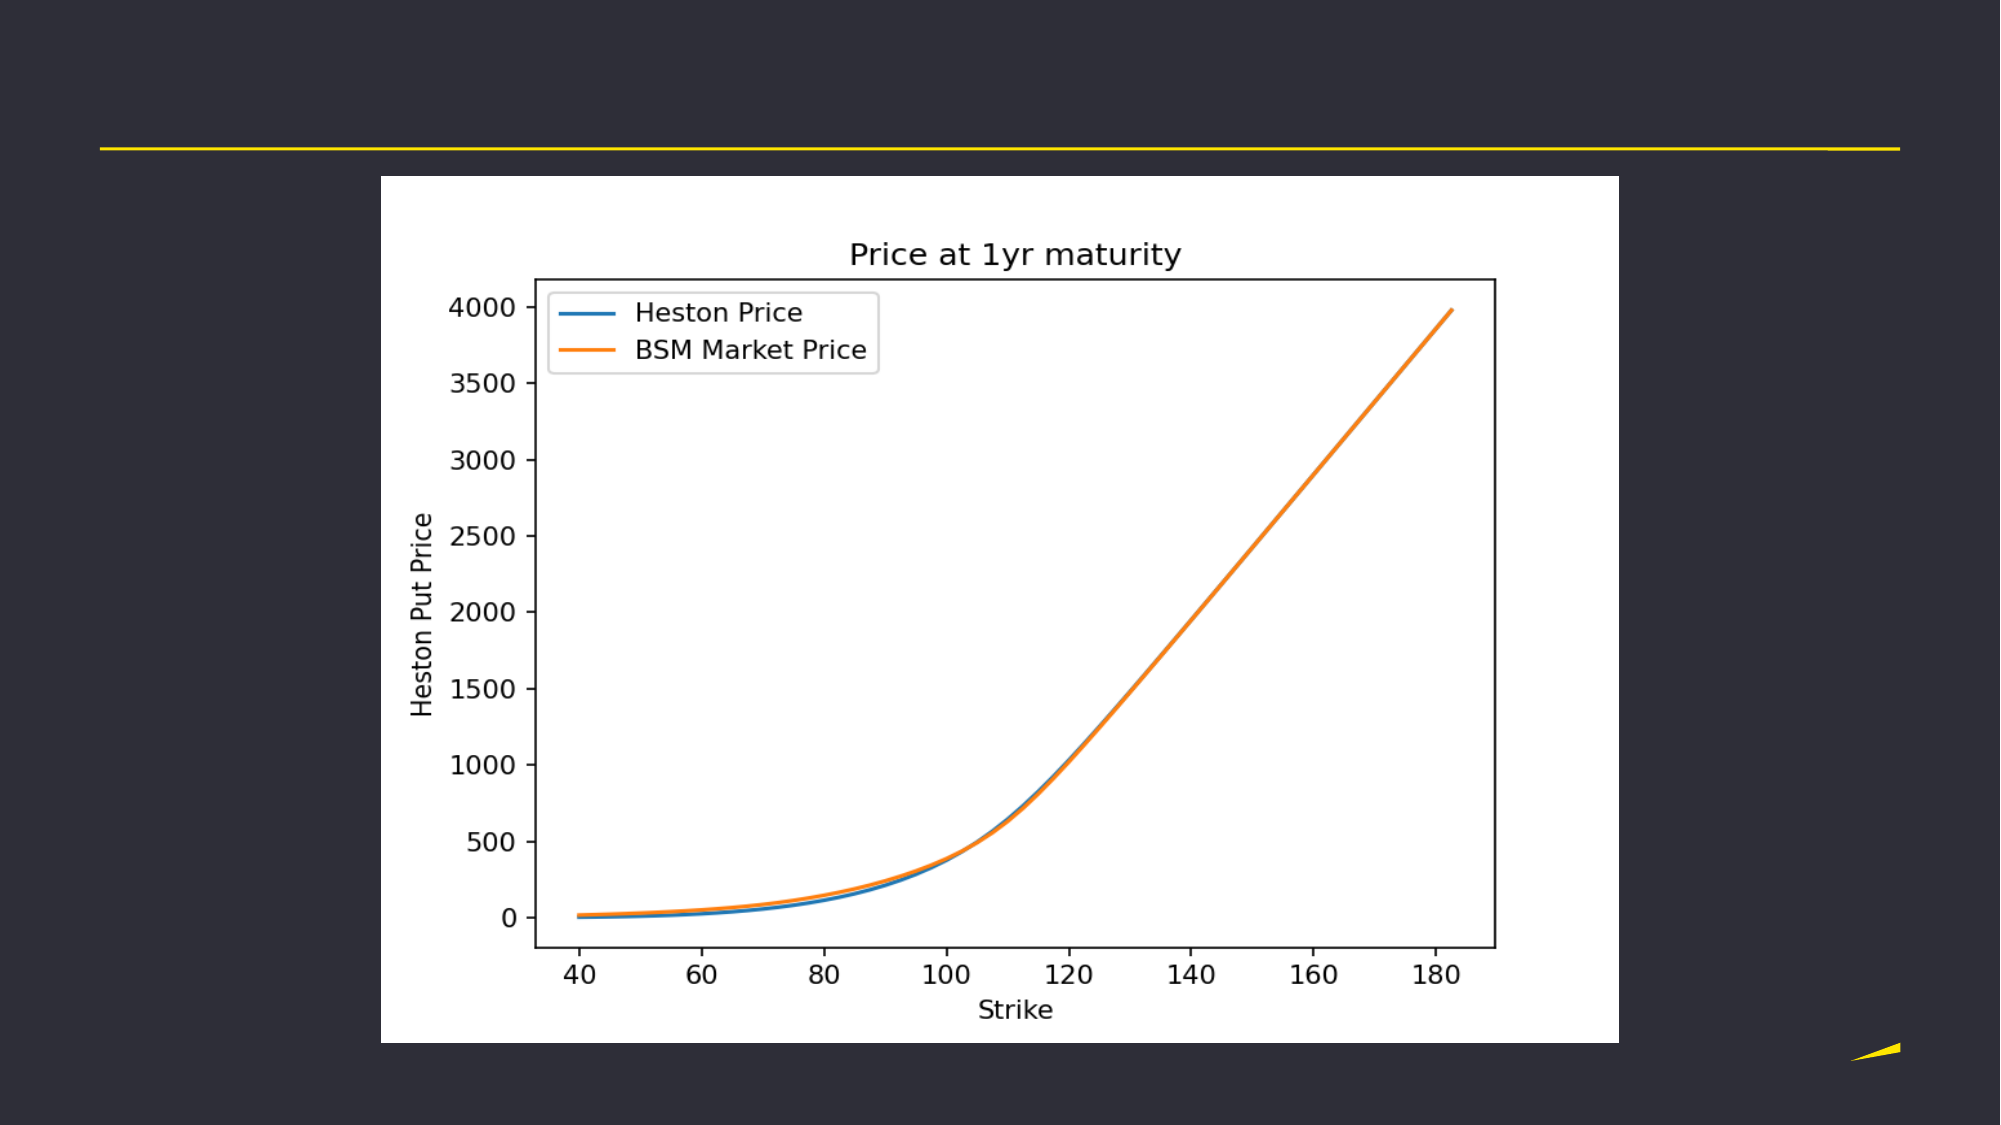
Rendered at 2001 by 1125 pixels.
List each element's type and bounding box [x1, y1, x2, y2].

picture [381, 176, 1619, 1043]
